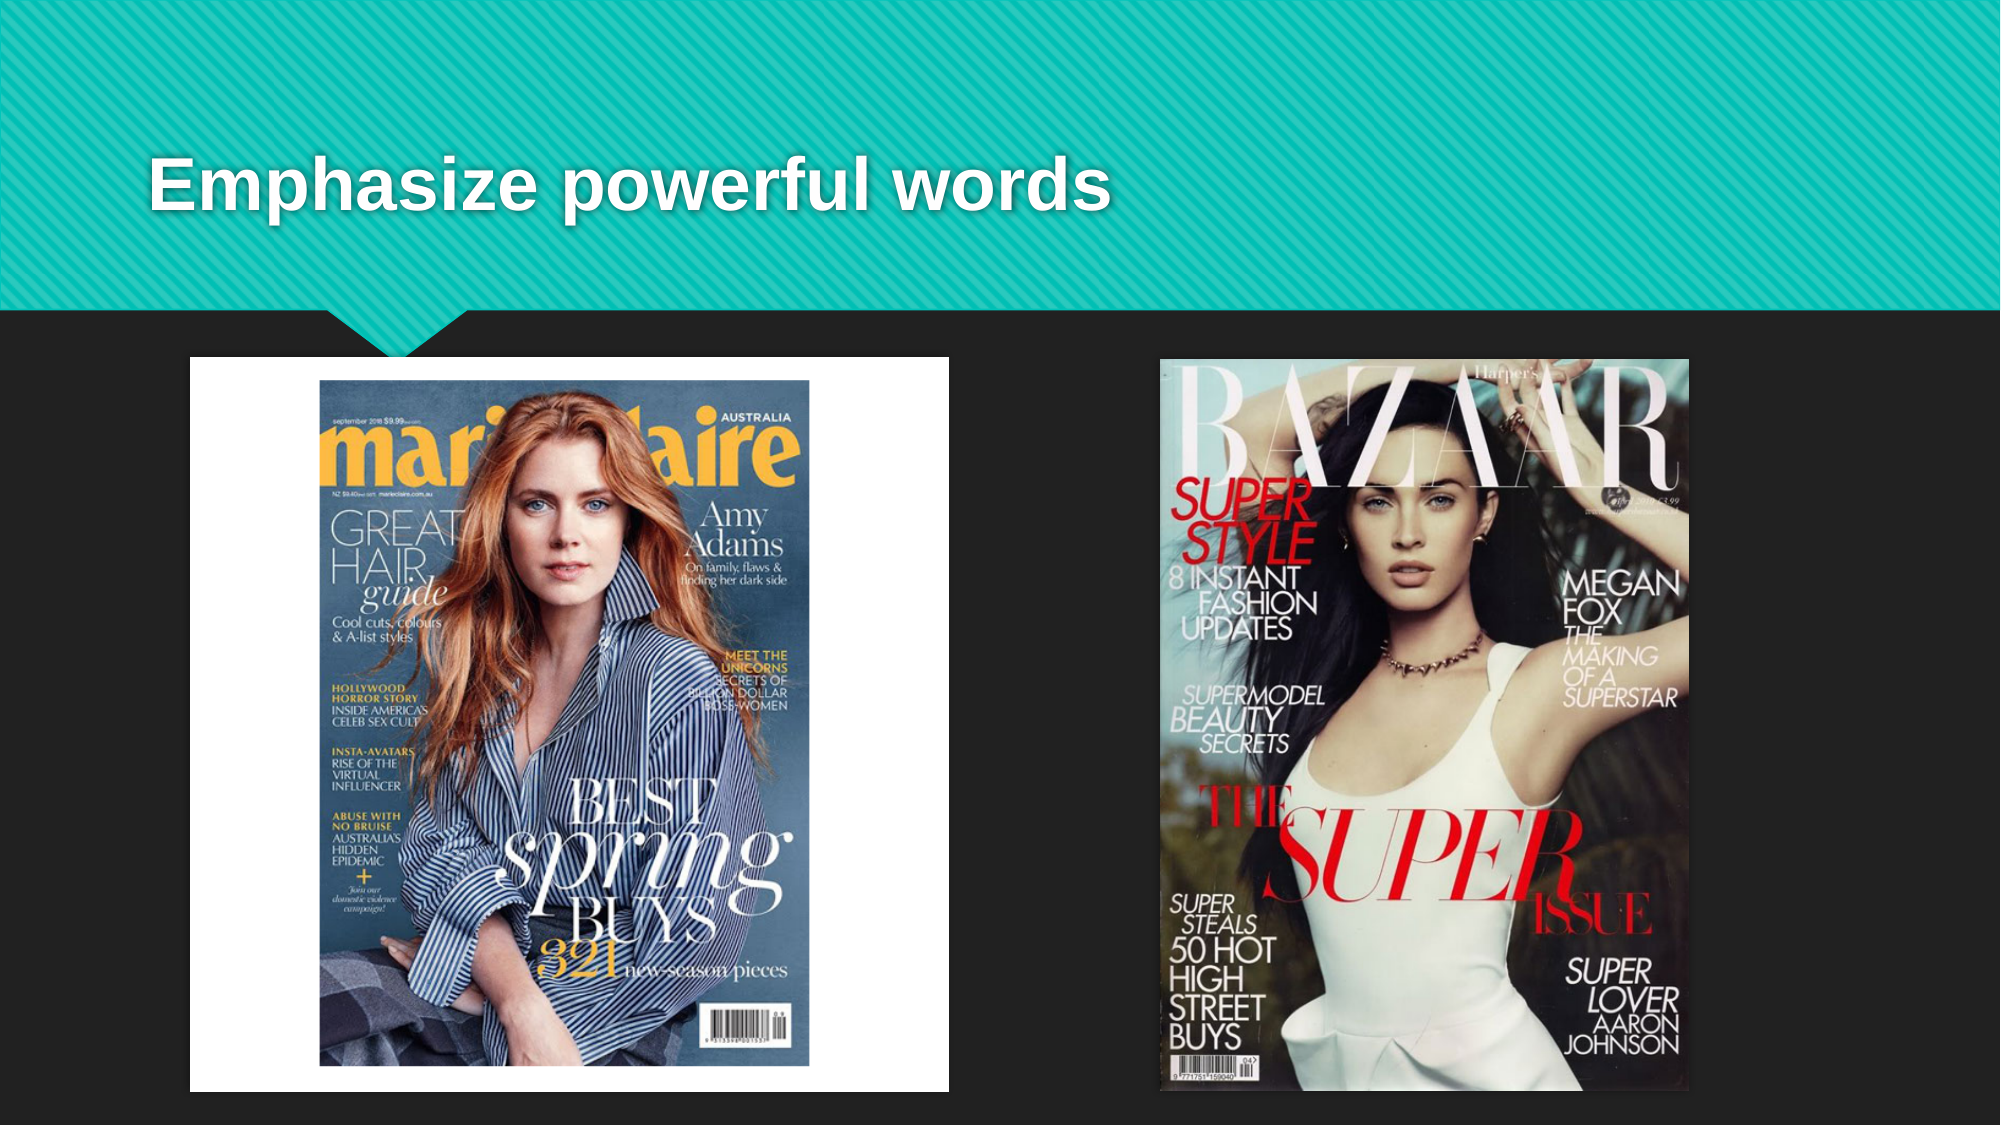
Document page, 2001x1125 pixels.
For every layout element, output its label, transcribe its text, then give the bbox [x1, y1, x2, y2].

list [1159, 359, 1690, 1091]
title Emphasize powerful words [132, 73, 1868, 233]
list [190, 357, 949, 1092]
